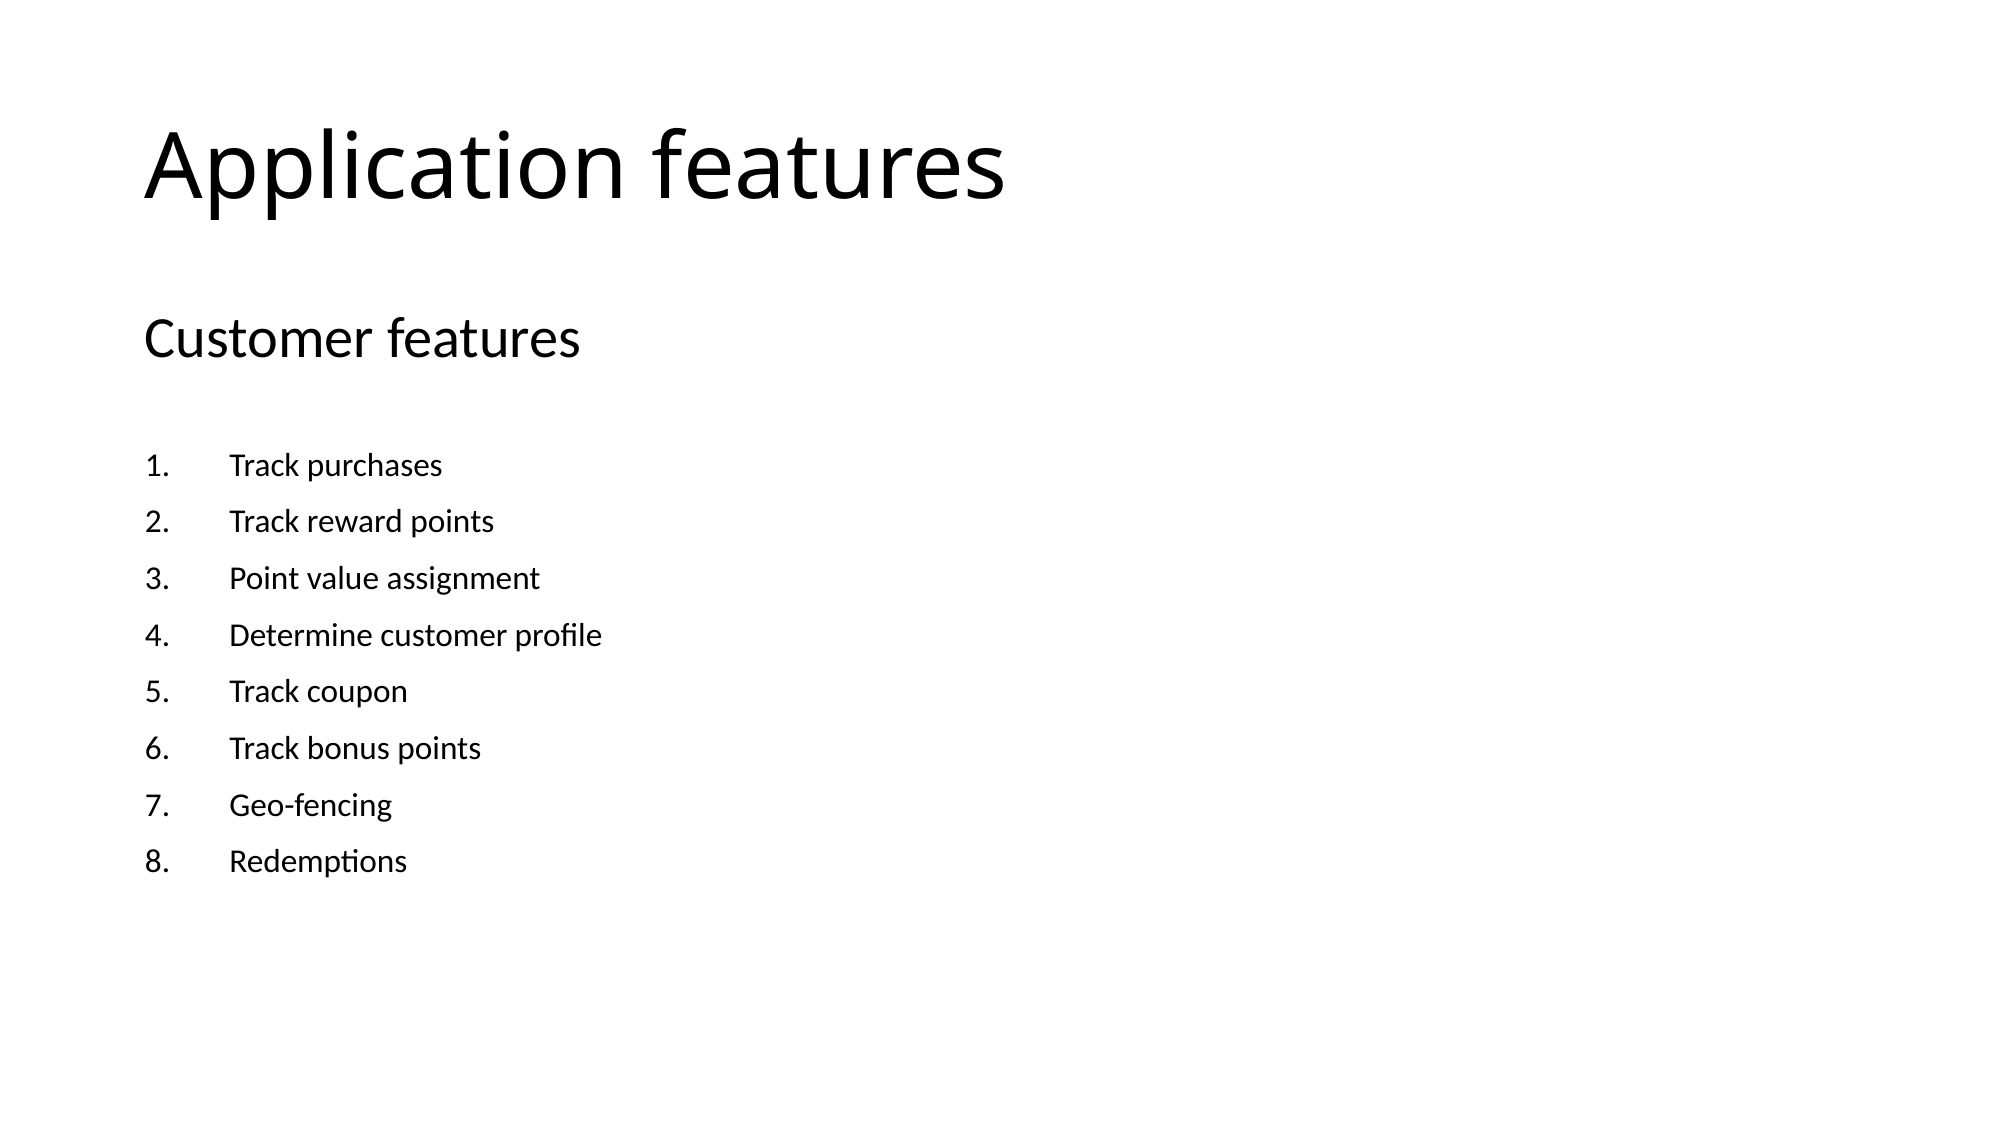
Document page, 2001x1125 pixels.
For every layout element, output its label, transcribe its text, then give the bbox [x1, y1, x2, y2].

list Customer features Track purchases Track reward points Point value assignment Determine customer profile Track coupon Track bonus points Geo-fencing Redemptions [136, 298, 626, 922]
title Application features [136, 37, 1863, 300]
